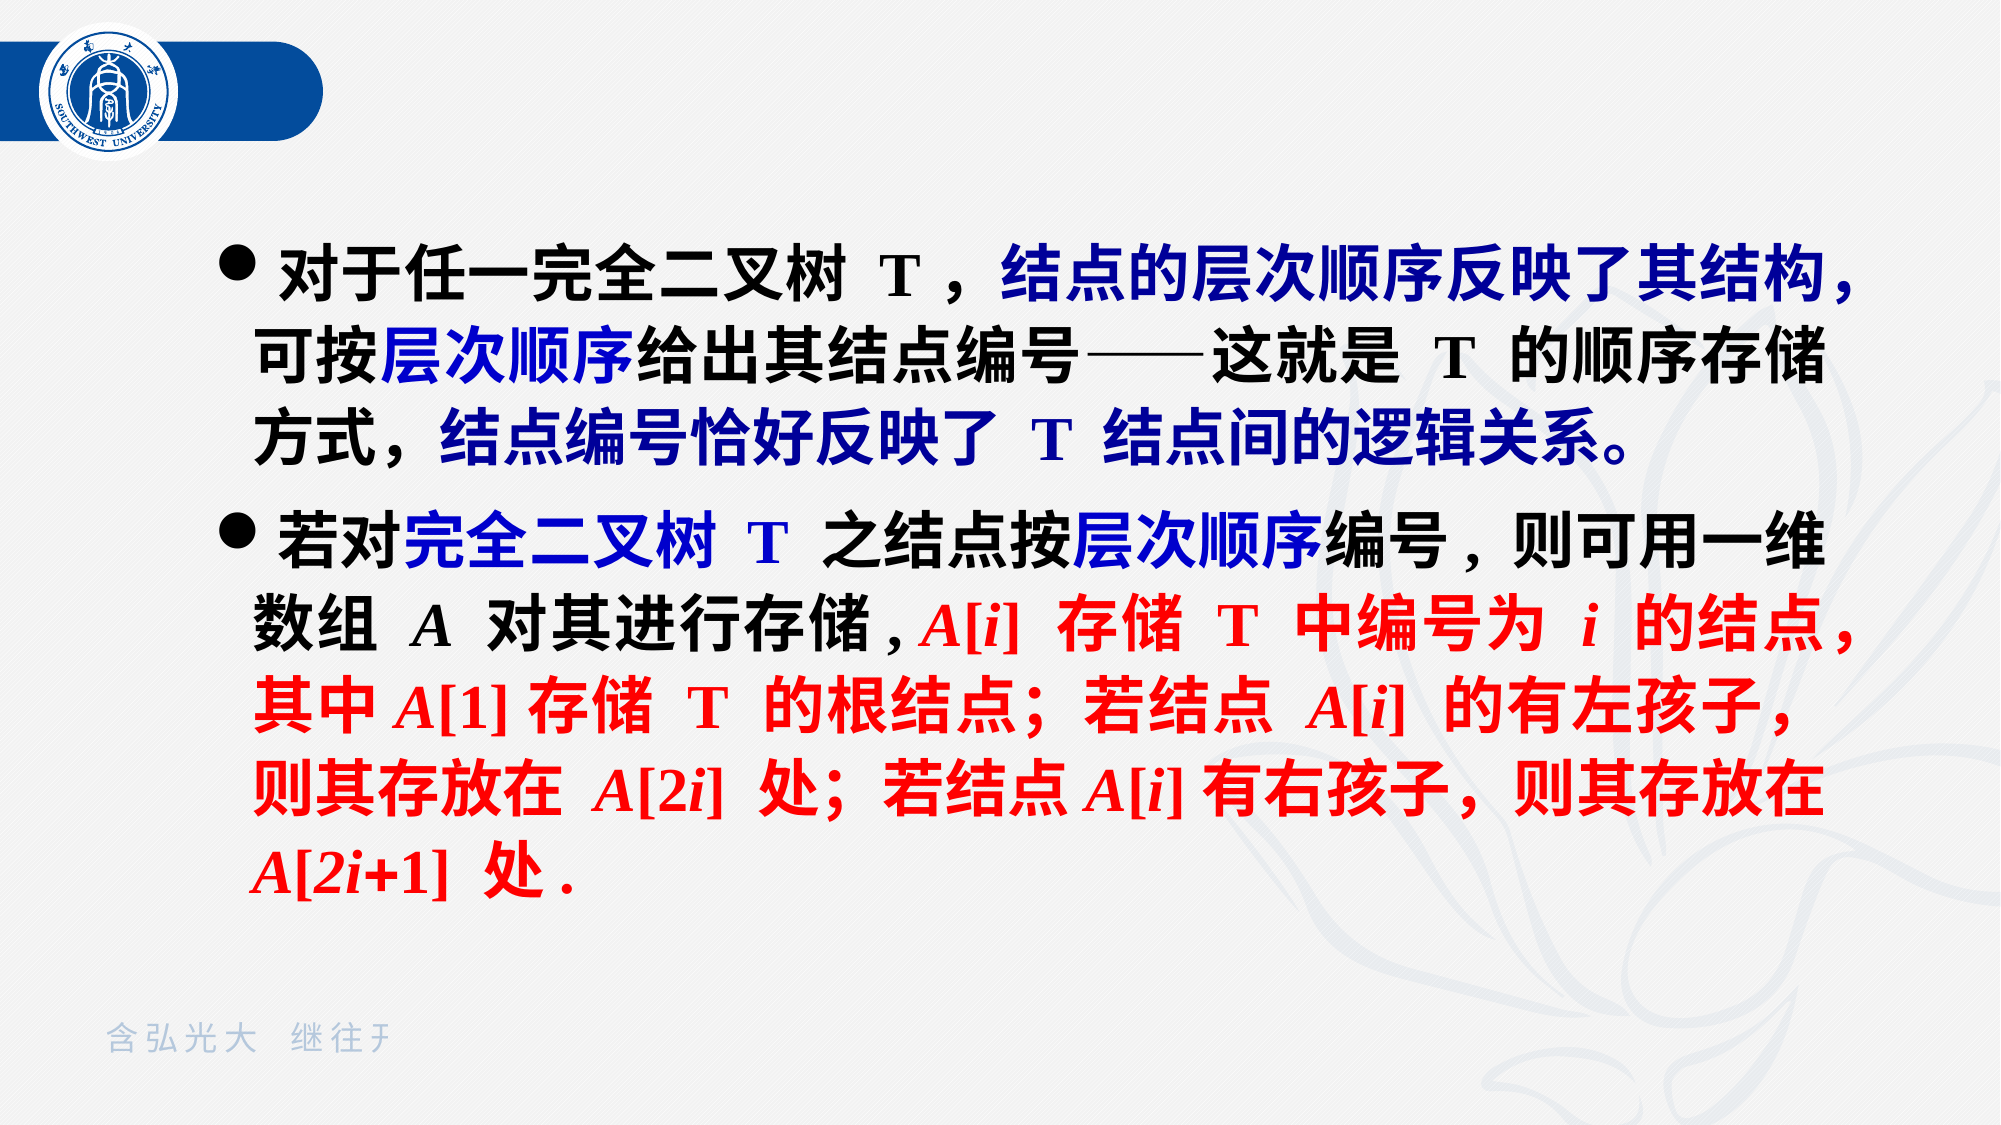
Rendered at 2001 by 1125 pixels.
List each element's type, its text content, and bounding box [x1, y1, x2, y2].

text_box 对于任一完全二叉树 T，结点的层次顺序反映了其结构，可按层次顺序给出其结点编号——这就是 T 的顺序存储方式，结点编号恰好反映了 T 结点间的逻辑关系。 若对完全二叉树 T 之结点按层次顺序编号, 则可用一维数组 A 对其进行存储, A[i] 存储 T 中编号为 i 的结点，其中A[1]存储 T 的根结点；若结点 A[i] 的有左孩子，则其存放在 A[2i] 处；若结点A[i]有右孩子，则其存放在 A[2i1] 处. [199, 218, 1842, 1023]
